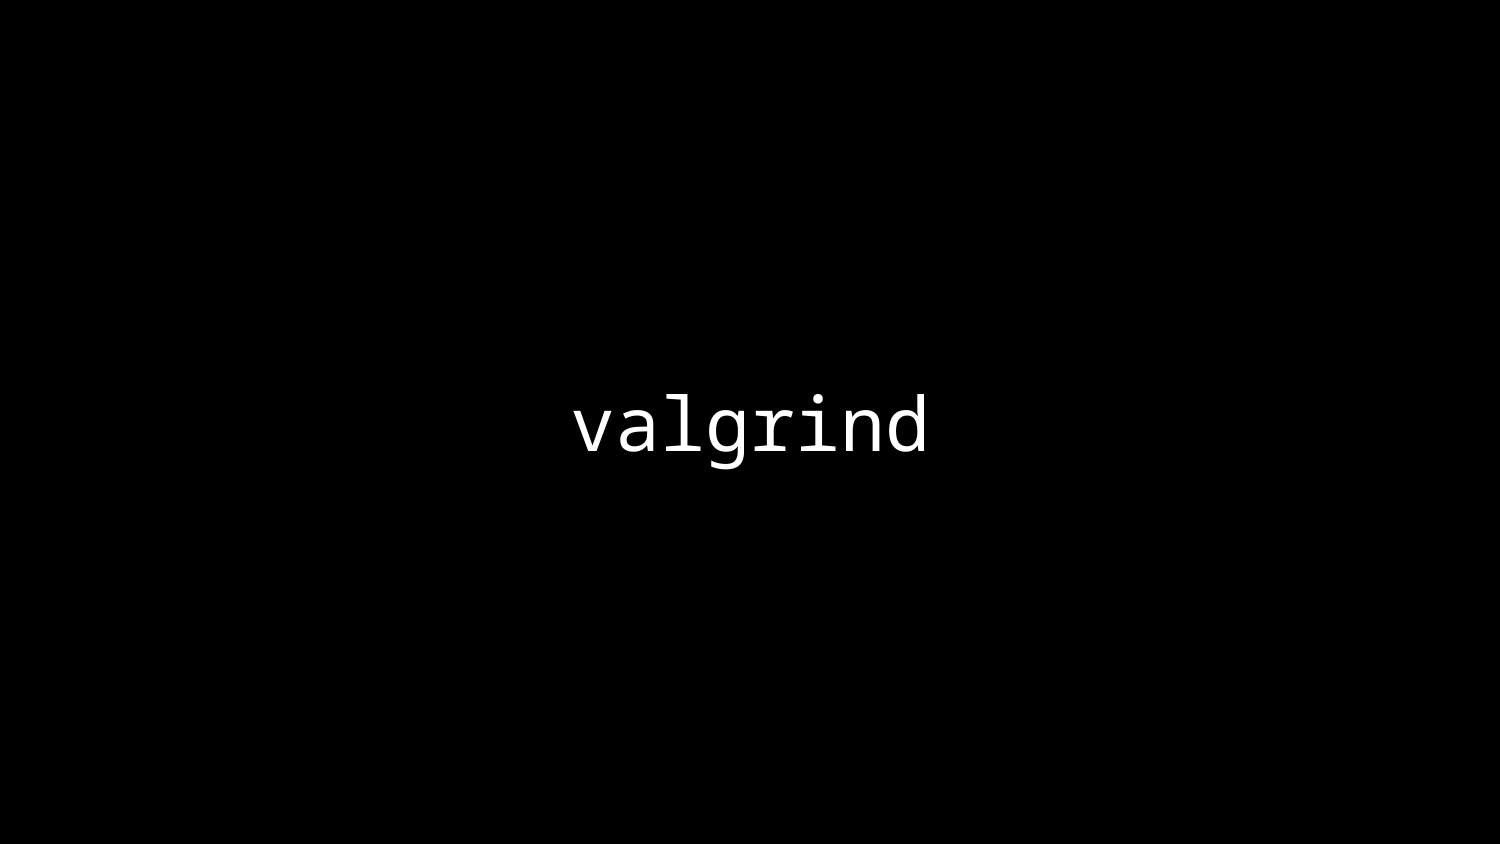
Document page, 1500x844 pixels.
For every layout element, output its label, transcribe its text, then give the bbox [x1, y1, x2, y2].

title valgrind [51, 352, 1449, 491]
